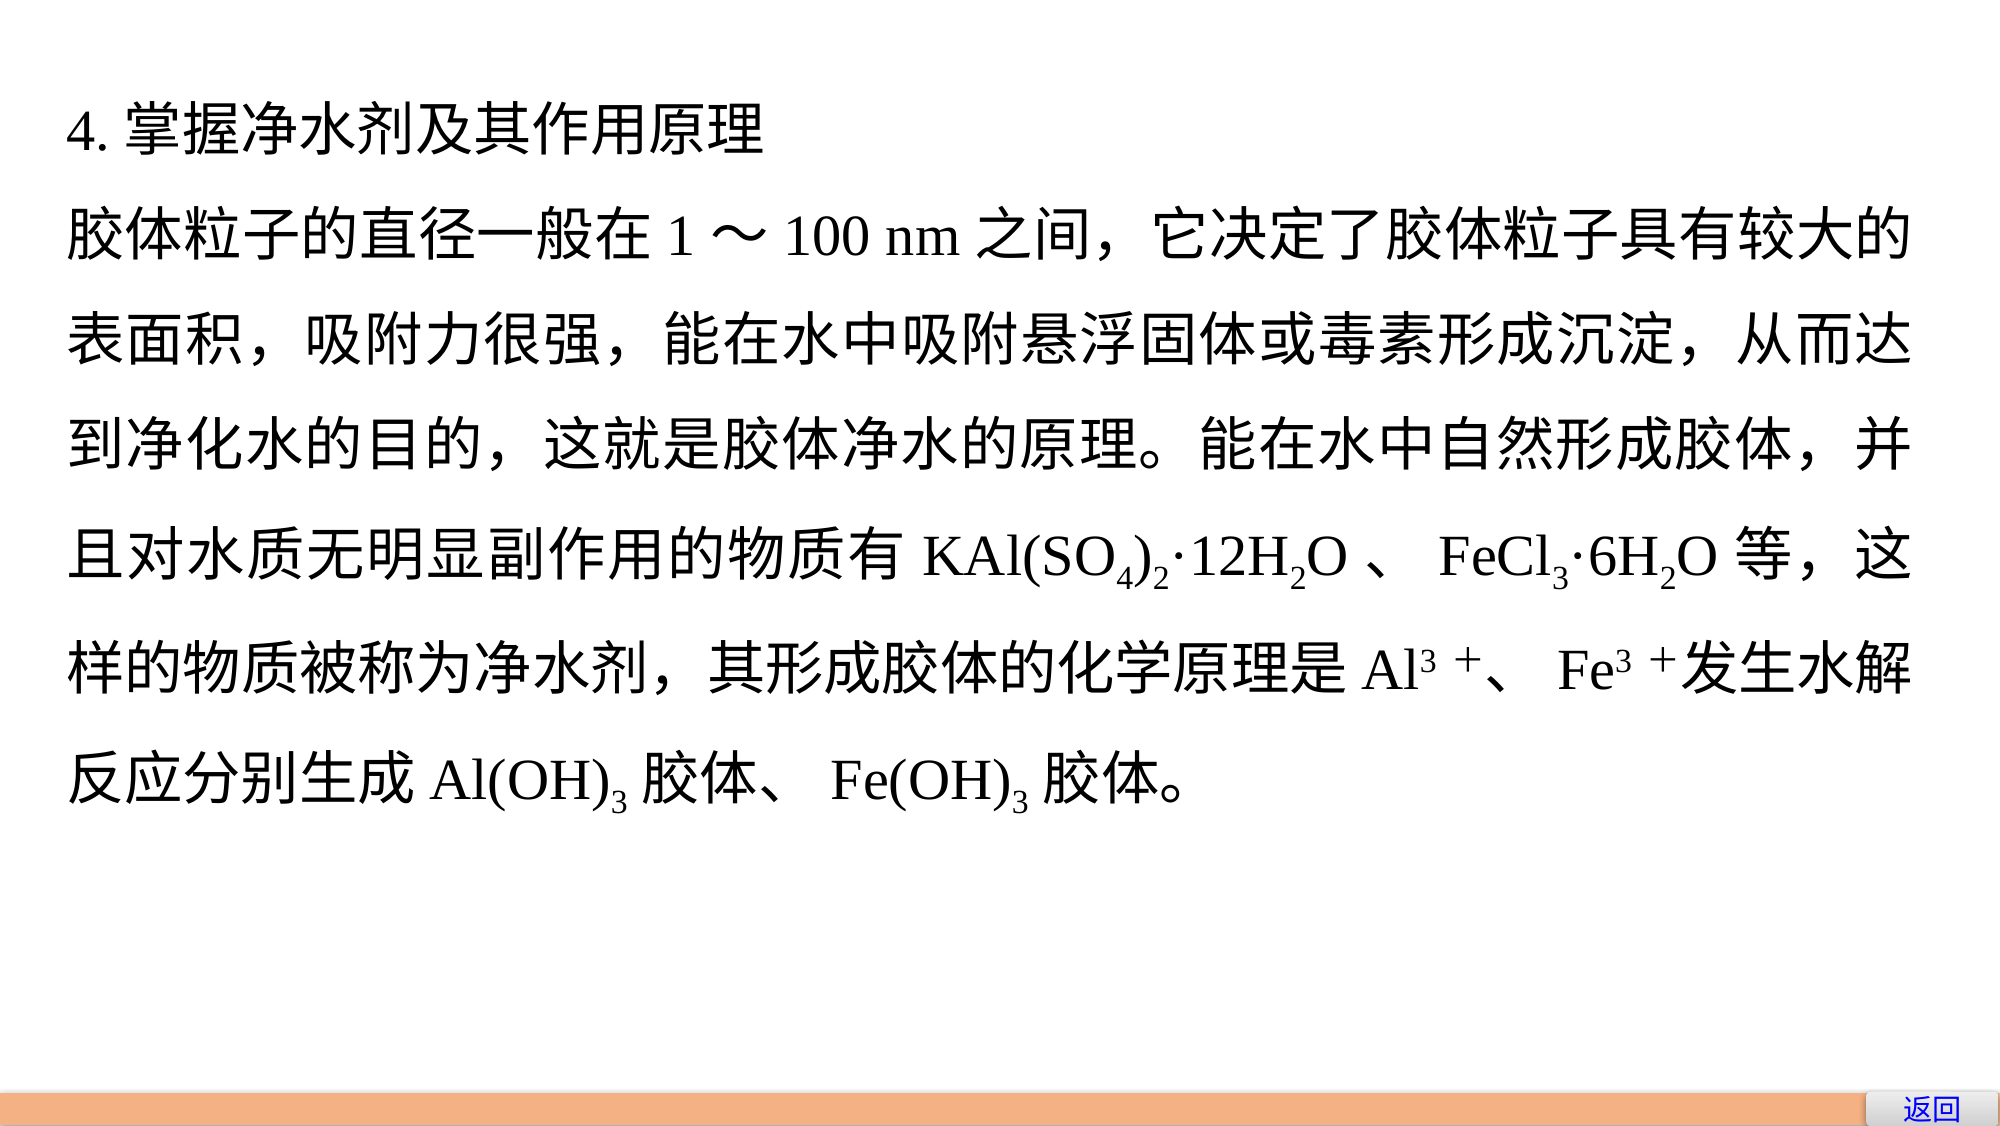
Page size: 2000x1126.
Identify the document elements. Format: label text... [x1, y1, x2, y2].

text_box 返回 [1865, 1090, 2000, 1126]
text_box 4.掌握净水剂及其作用原理 胶体粒子的直径一般在1～100 nm之间，它决定了胶体粒子具有较大的表面积，吸附力很强，能在水中吸附悬浮固体或毒素形成沉淀，从而达到净化水的目的，这就是胶体净水的原理。能在水中自然形成胶体，并且对水质无明显副作用的物质有KAl(SO4)2·12H2O、FeCl3·6H2O等，这样的物质被称为净水剂，其形成胶体的化学原理是Al3＋、Fe3＋发生水解反应分别生成Al(OH)3胶体、Fe(OH)3胶体。 [46, 47, 1933, 831]
text_box [0, 1092, 1864, 1126]
